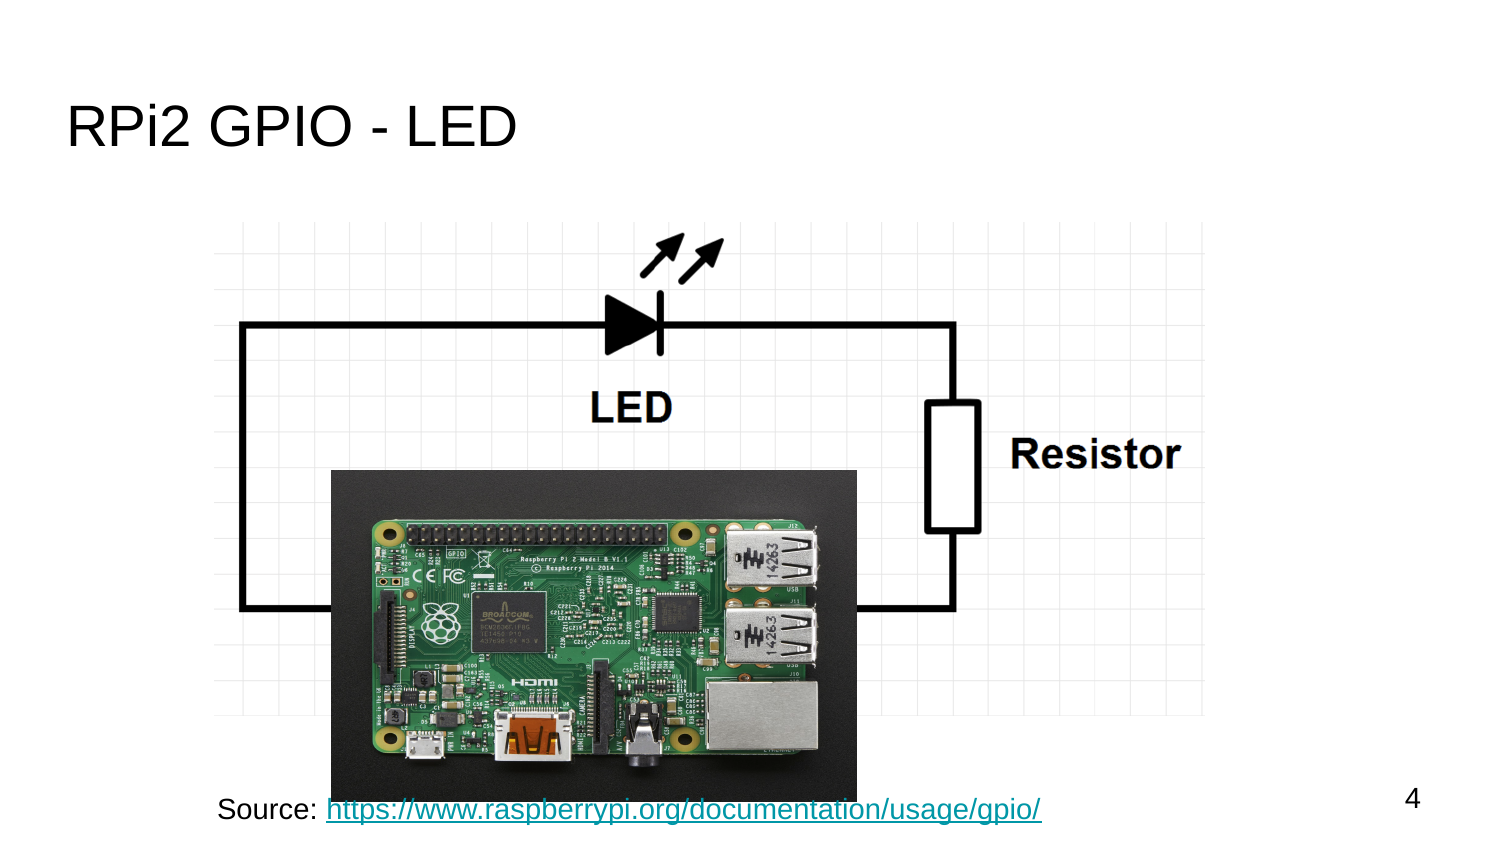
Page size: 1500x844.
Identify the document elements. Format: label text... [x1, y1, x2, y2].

slide_number 4 [1389, 764, 1480, 830]
title RPi2 GPIO - LED [51, 72, 1449, 167]
text_box Source: https://www.raspberrypi.org/documentation/usage/gpio/ [202, 771, 1135, 844]
picture [214, 222, 1206, 802]
